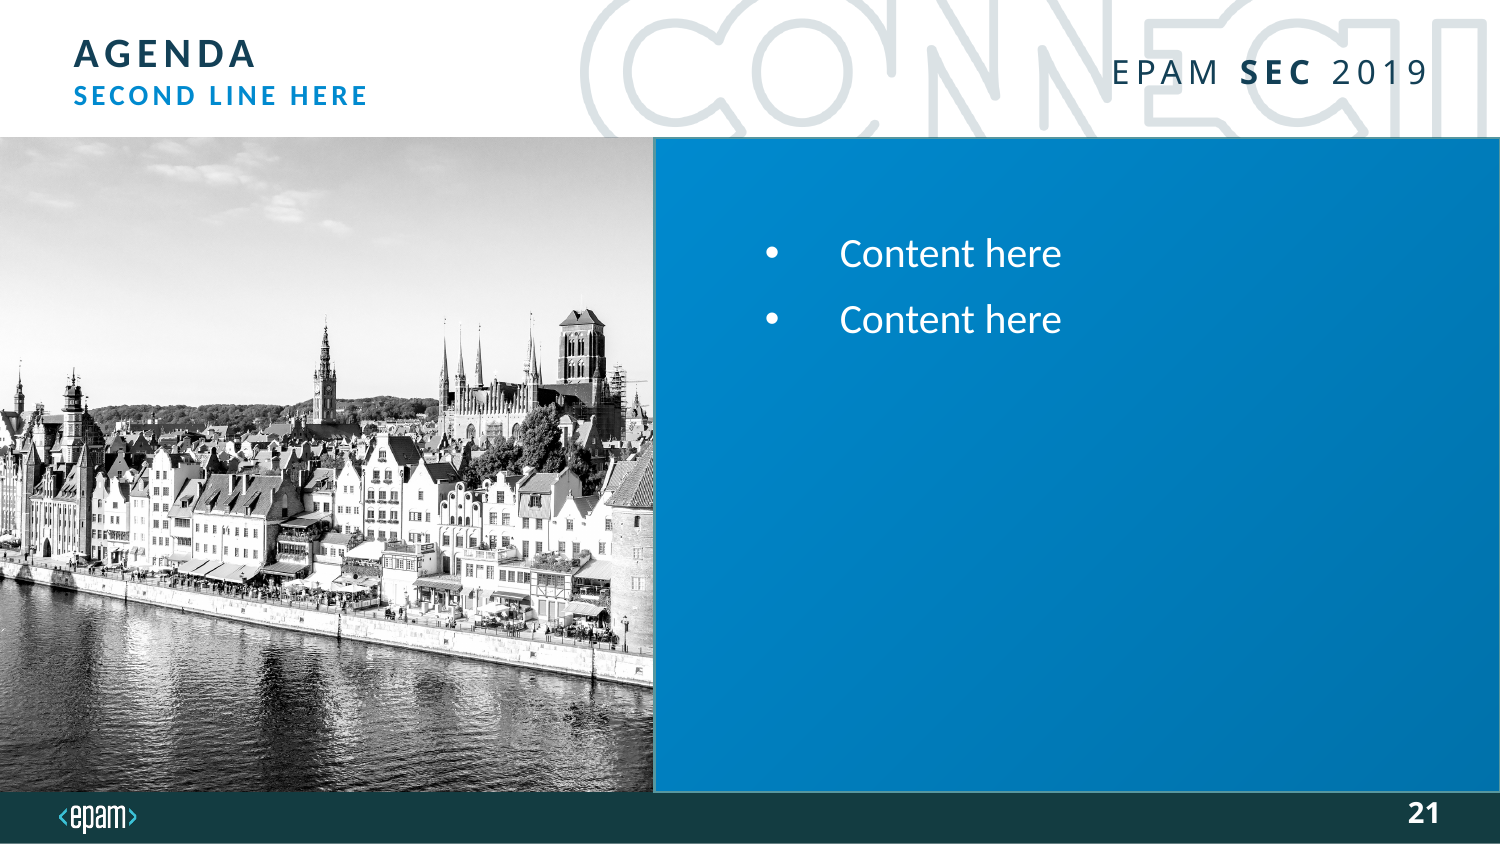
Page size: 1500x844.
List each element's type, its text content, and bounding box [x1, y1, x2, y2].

slide_number 21 [1216, 793, 1442, 844]
text_box Content here Content here [750, 224, 1500, 404]
text_box AGENDA SECOND LINE HERE [58, 18, 579, 124]
picture [0, 0, 1500, 792]
text_box [653, 138, 1500, 793]
